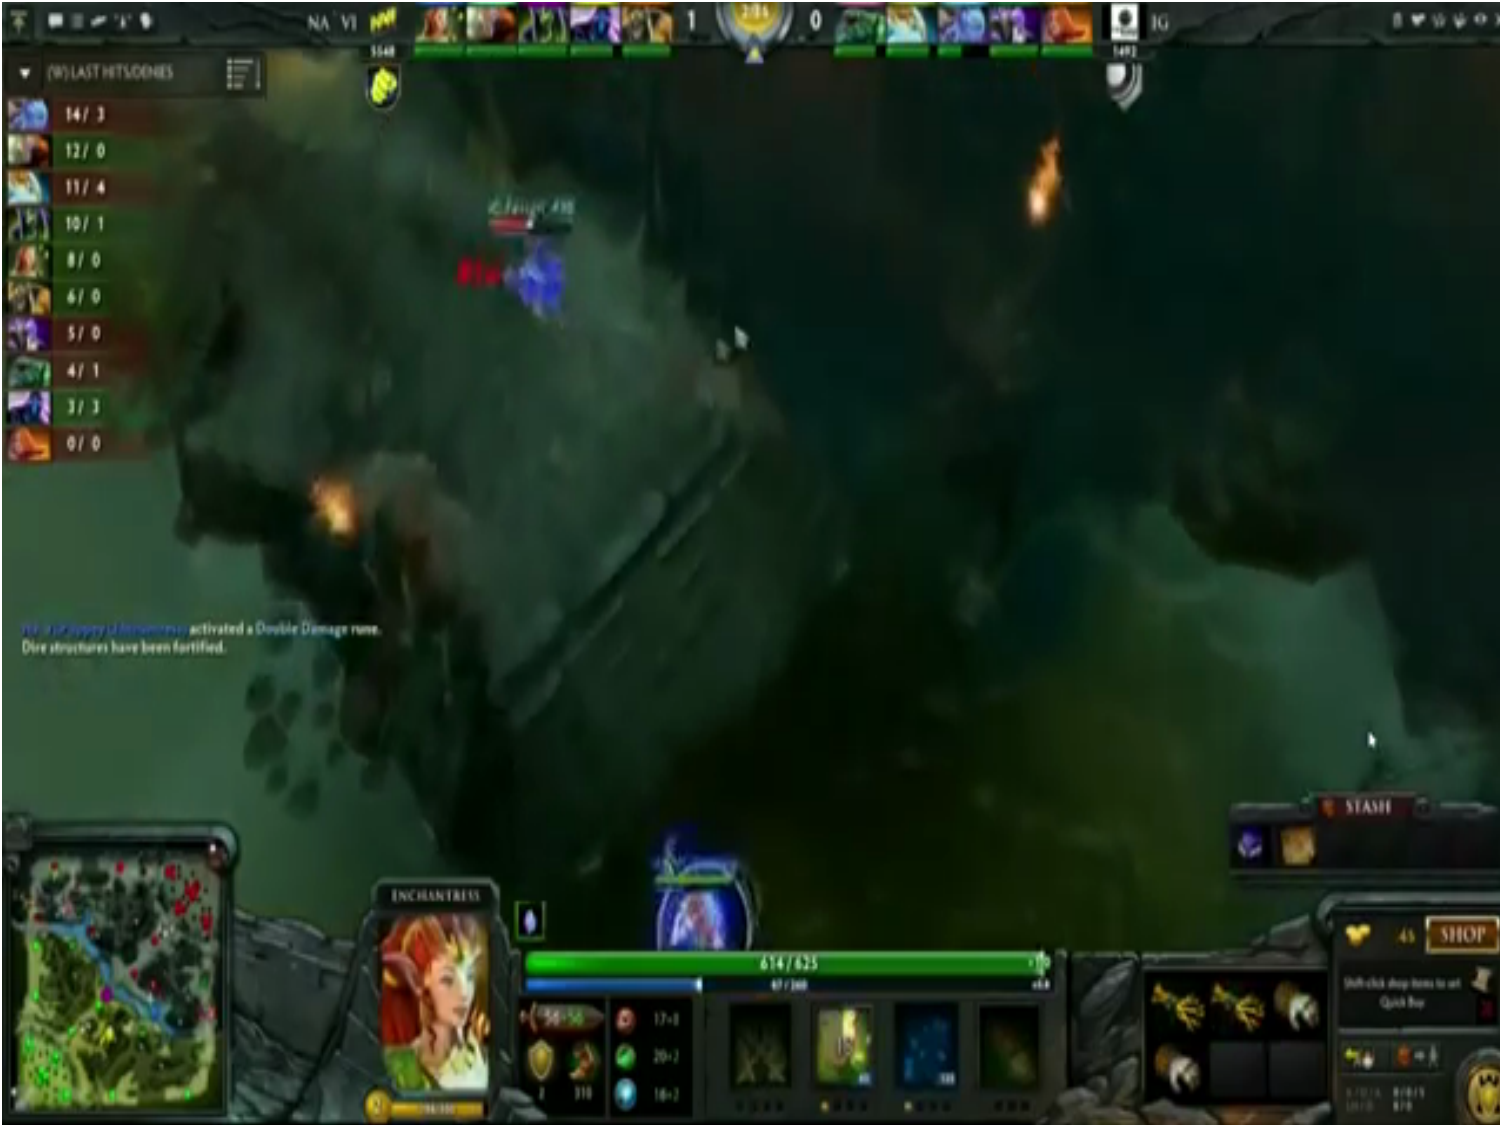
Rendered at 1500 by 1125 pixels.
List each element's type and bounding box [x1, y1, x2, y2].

list [1, 1, 1500, 1125]
